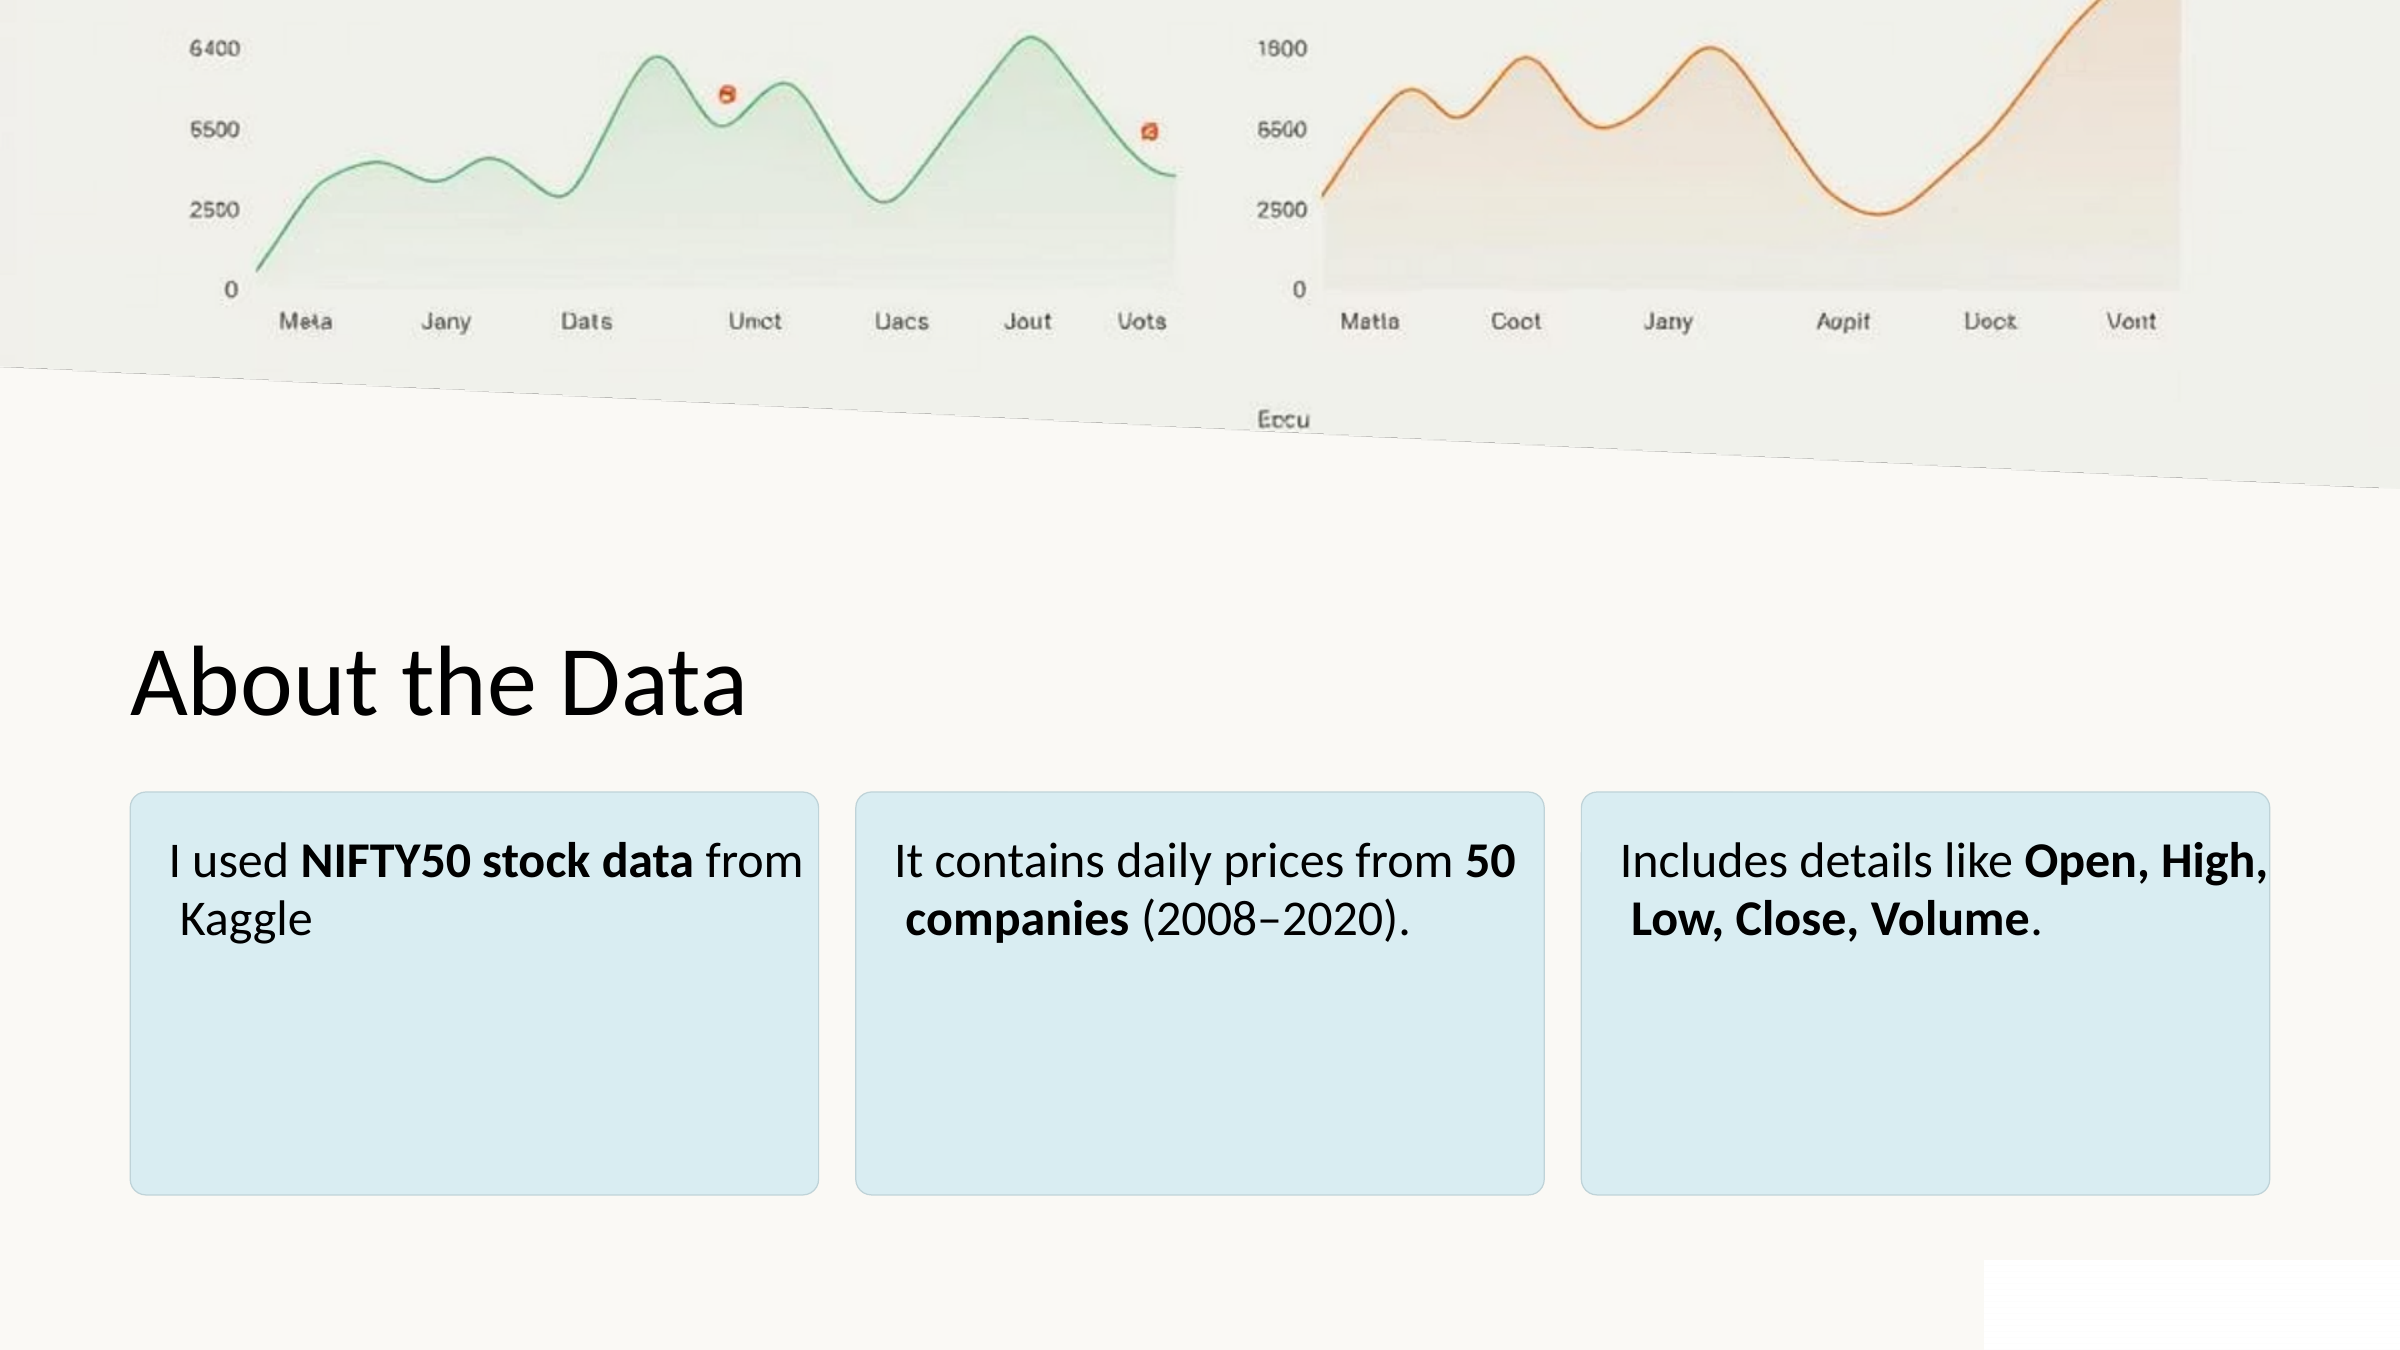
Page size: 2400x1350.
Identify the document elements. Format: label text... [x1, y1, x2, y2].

text_box [130, 791, 819, 1195]
text_box About the Data [130, 620, 1061, 737]
picture [1984, 1260, 2400, 1350]
text_box [1619, 910, 2232, 1023]
text_box [168, 830, 781, 1157]
text_box [894, 910, 1506, 1023]
text_box [855, 791, 1545, 1195]
picture [0, 0, 2400, 489]
text_box It contains daily prices from 50 companies (2008–2020). [894, 830, 1360, 889]
text_box Includes details like Open, High, Low, Close, Volume. [1619, 830, 2090, 889]
text_box [1581, 791, 2270, 1195]
